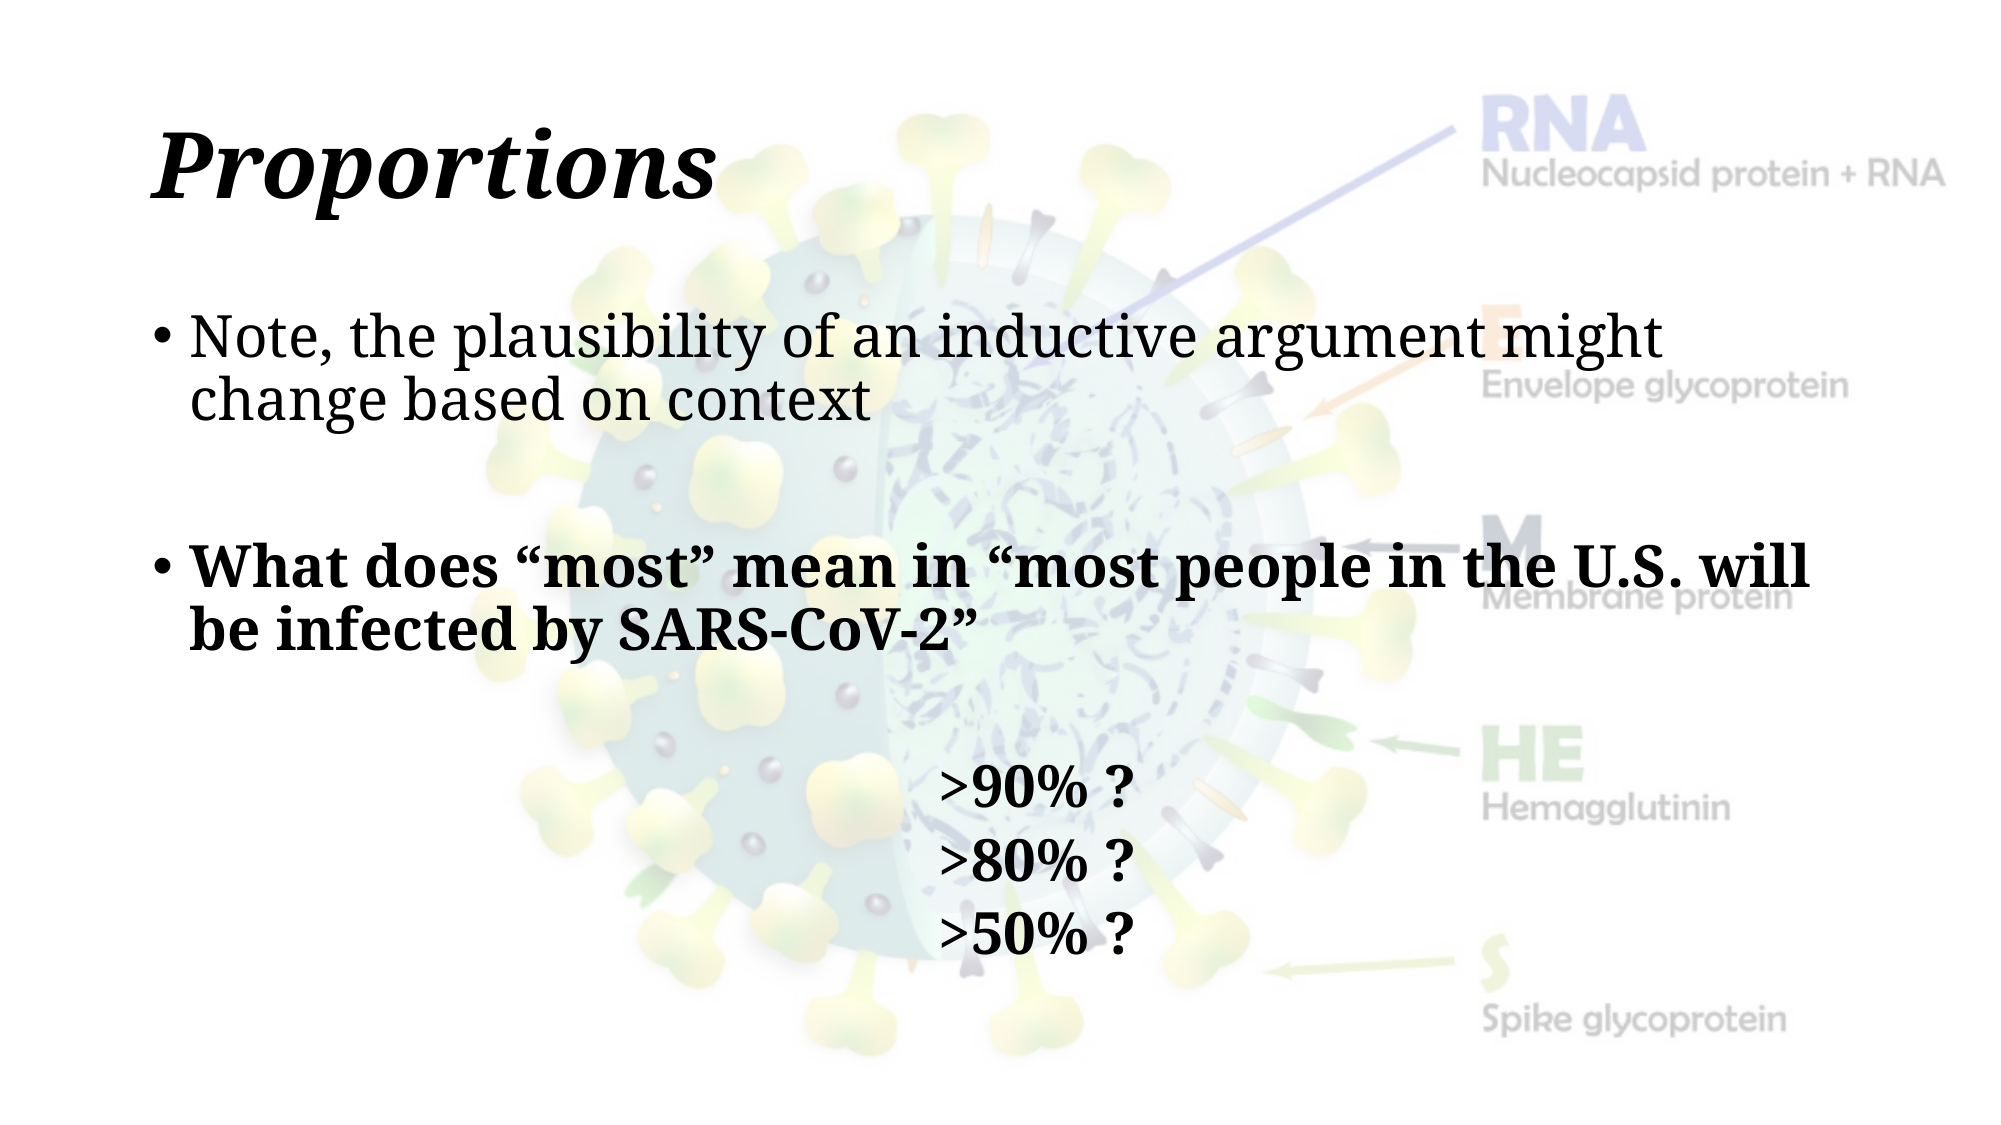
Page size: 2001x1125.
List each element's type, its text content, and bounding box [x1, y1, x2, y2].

title Proportions [137, 59, 424, 278]
picture [424, 15, 2000, 1110]
list Note, the plausibility of an inductive argument might change based on context What does “most” mean in “most people in the U.S. will be infected by SARS-CoV-2” >90% ? >80% ? >50% ? [137, 299, 424, 1014]
